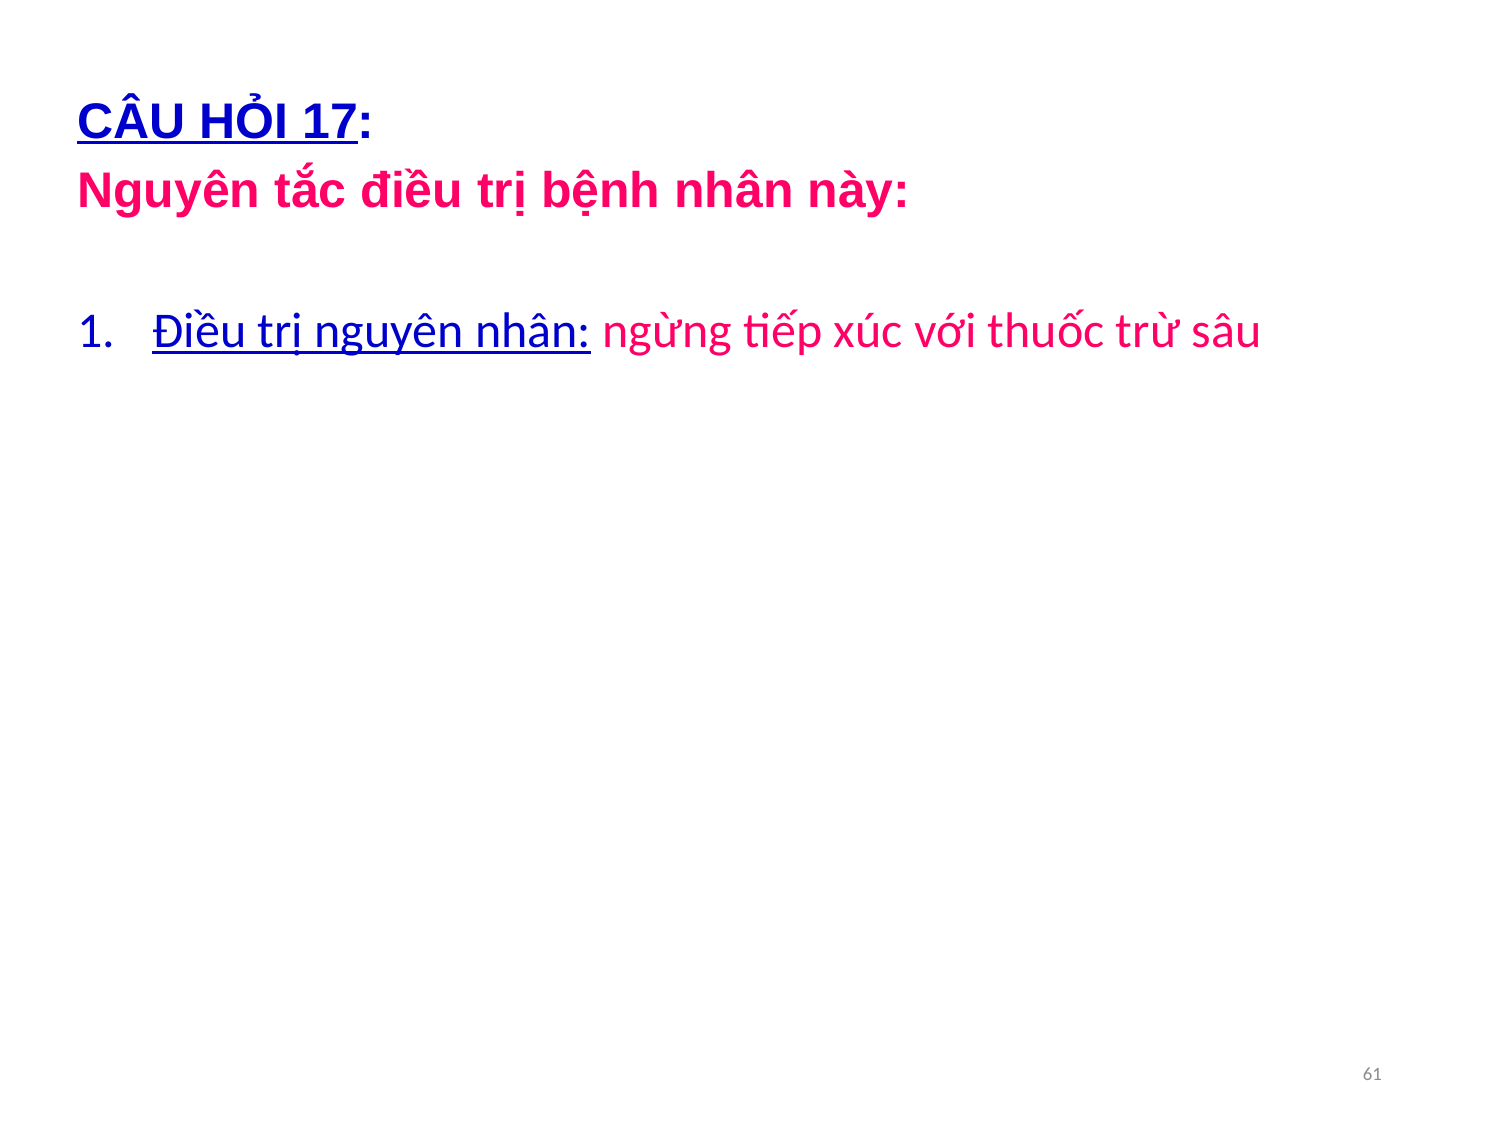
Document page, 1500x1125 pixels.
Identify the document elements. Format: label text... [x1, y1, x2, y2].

slide_number 61 [1059, 1042, 1397, 1103]
list CÂU HỎI 17: Nguyên tắc điều trị bệnh nhân này: Điều trị nguyên nhân: ngừng tiếp xúc với thuốc trừ sâu [62, 87, 1450, 1014]
